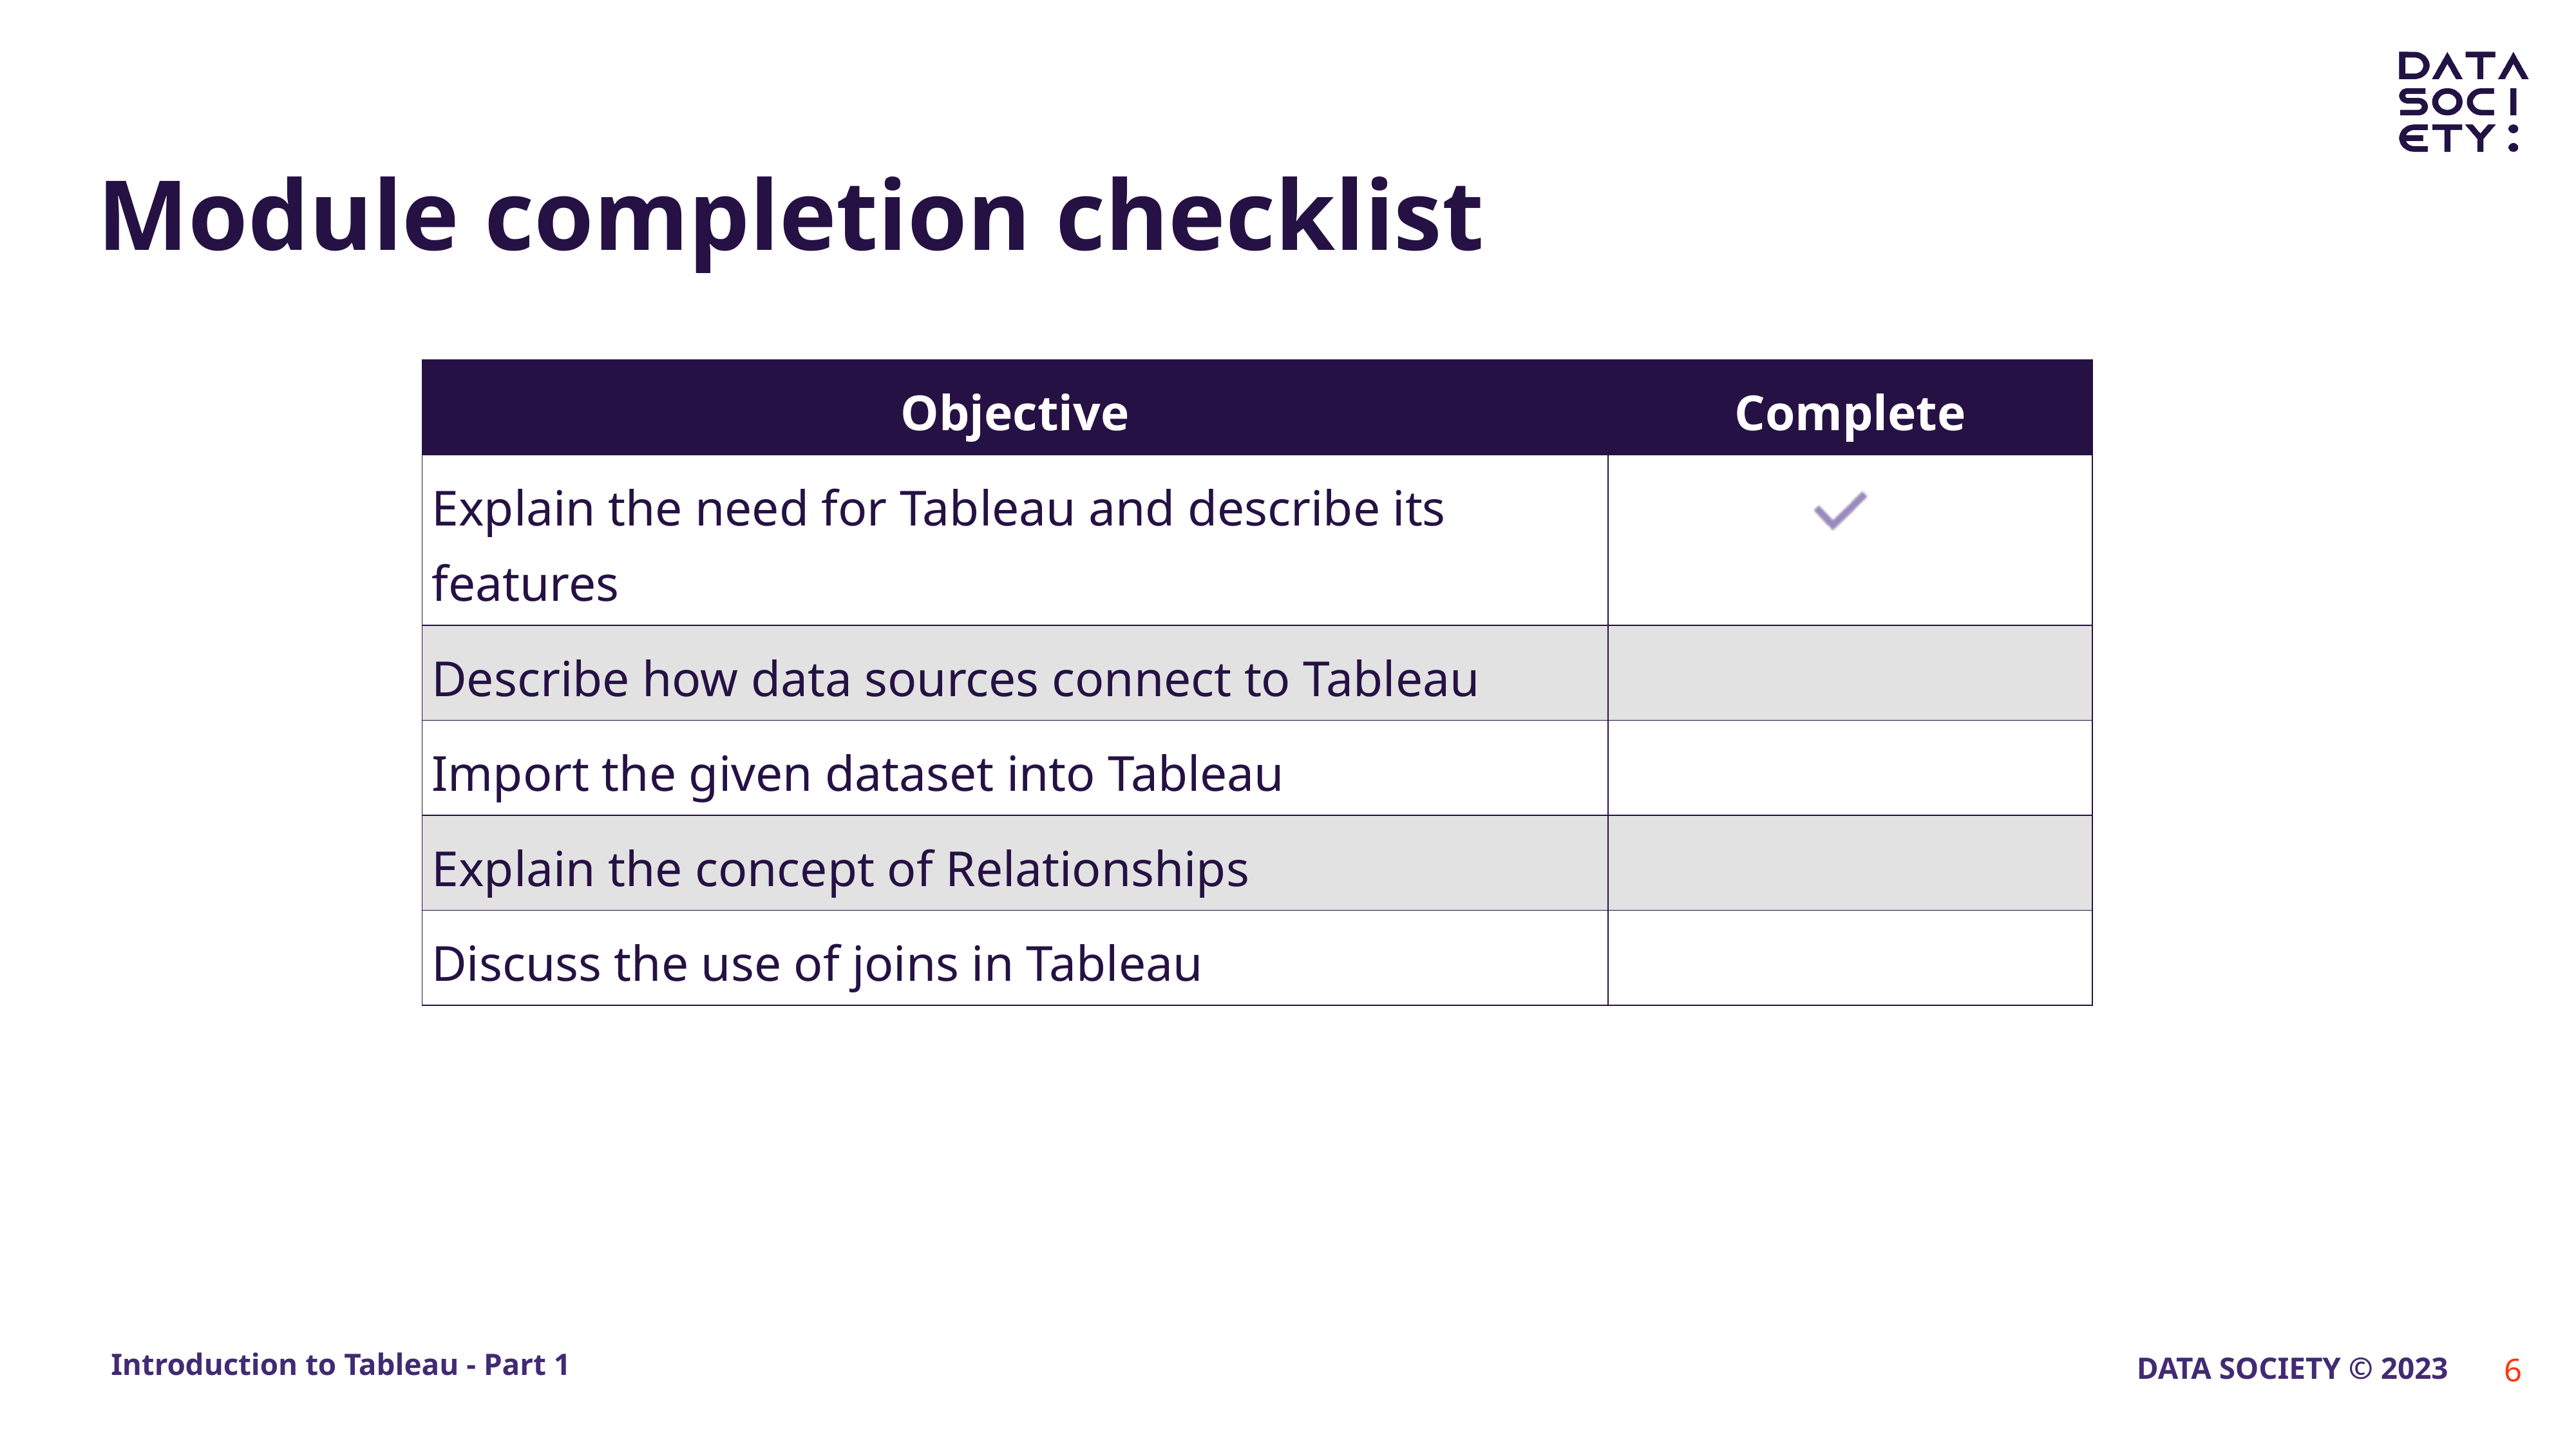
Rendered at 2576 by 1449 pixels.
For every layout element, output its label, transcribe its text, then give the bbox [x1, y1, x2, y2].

table_cell Describe how data sources connect to Tableau [422, 626, 1607, 720]
table_header Complete [1609, 360, 2092, 454]
table_cell [1609, 911, 2092, 1005]
table_cell [1609, 816, 2092, 910]
table_cell Explain the concept of Relationships [422, 816, 1607, 910]
table_cell Discuss the use of joins in Tableau [422, 911, 1607, 1005]
table_cell [1609, 626, 2092, 720]
table_cell [1609, 455, 2092, 625]
title Module completion checklist [88, 113, 2488, 274]
slide_number ‹#› [2387, 1331, 2542, 1413]
table_cell Import the given dataset into Tableau [422, 721, 1607, 815]
picture [2399, 52, 2529, 152]
table_header Objective [422, 360, 1607, 454]
table_cell [1609, 721, 2092, 815]
table_cell Explain the need for Tableau and describe its features [422, 455, 1607, 625]
picture [1814, 483, 1869, 540]
